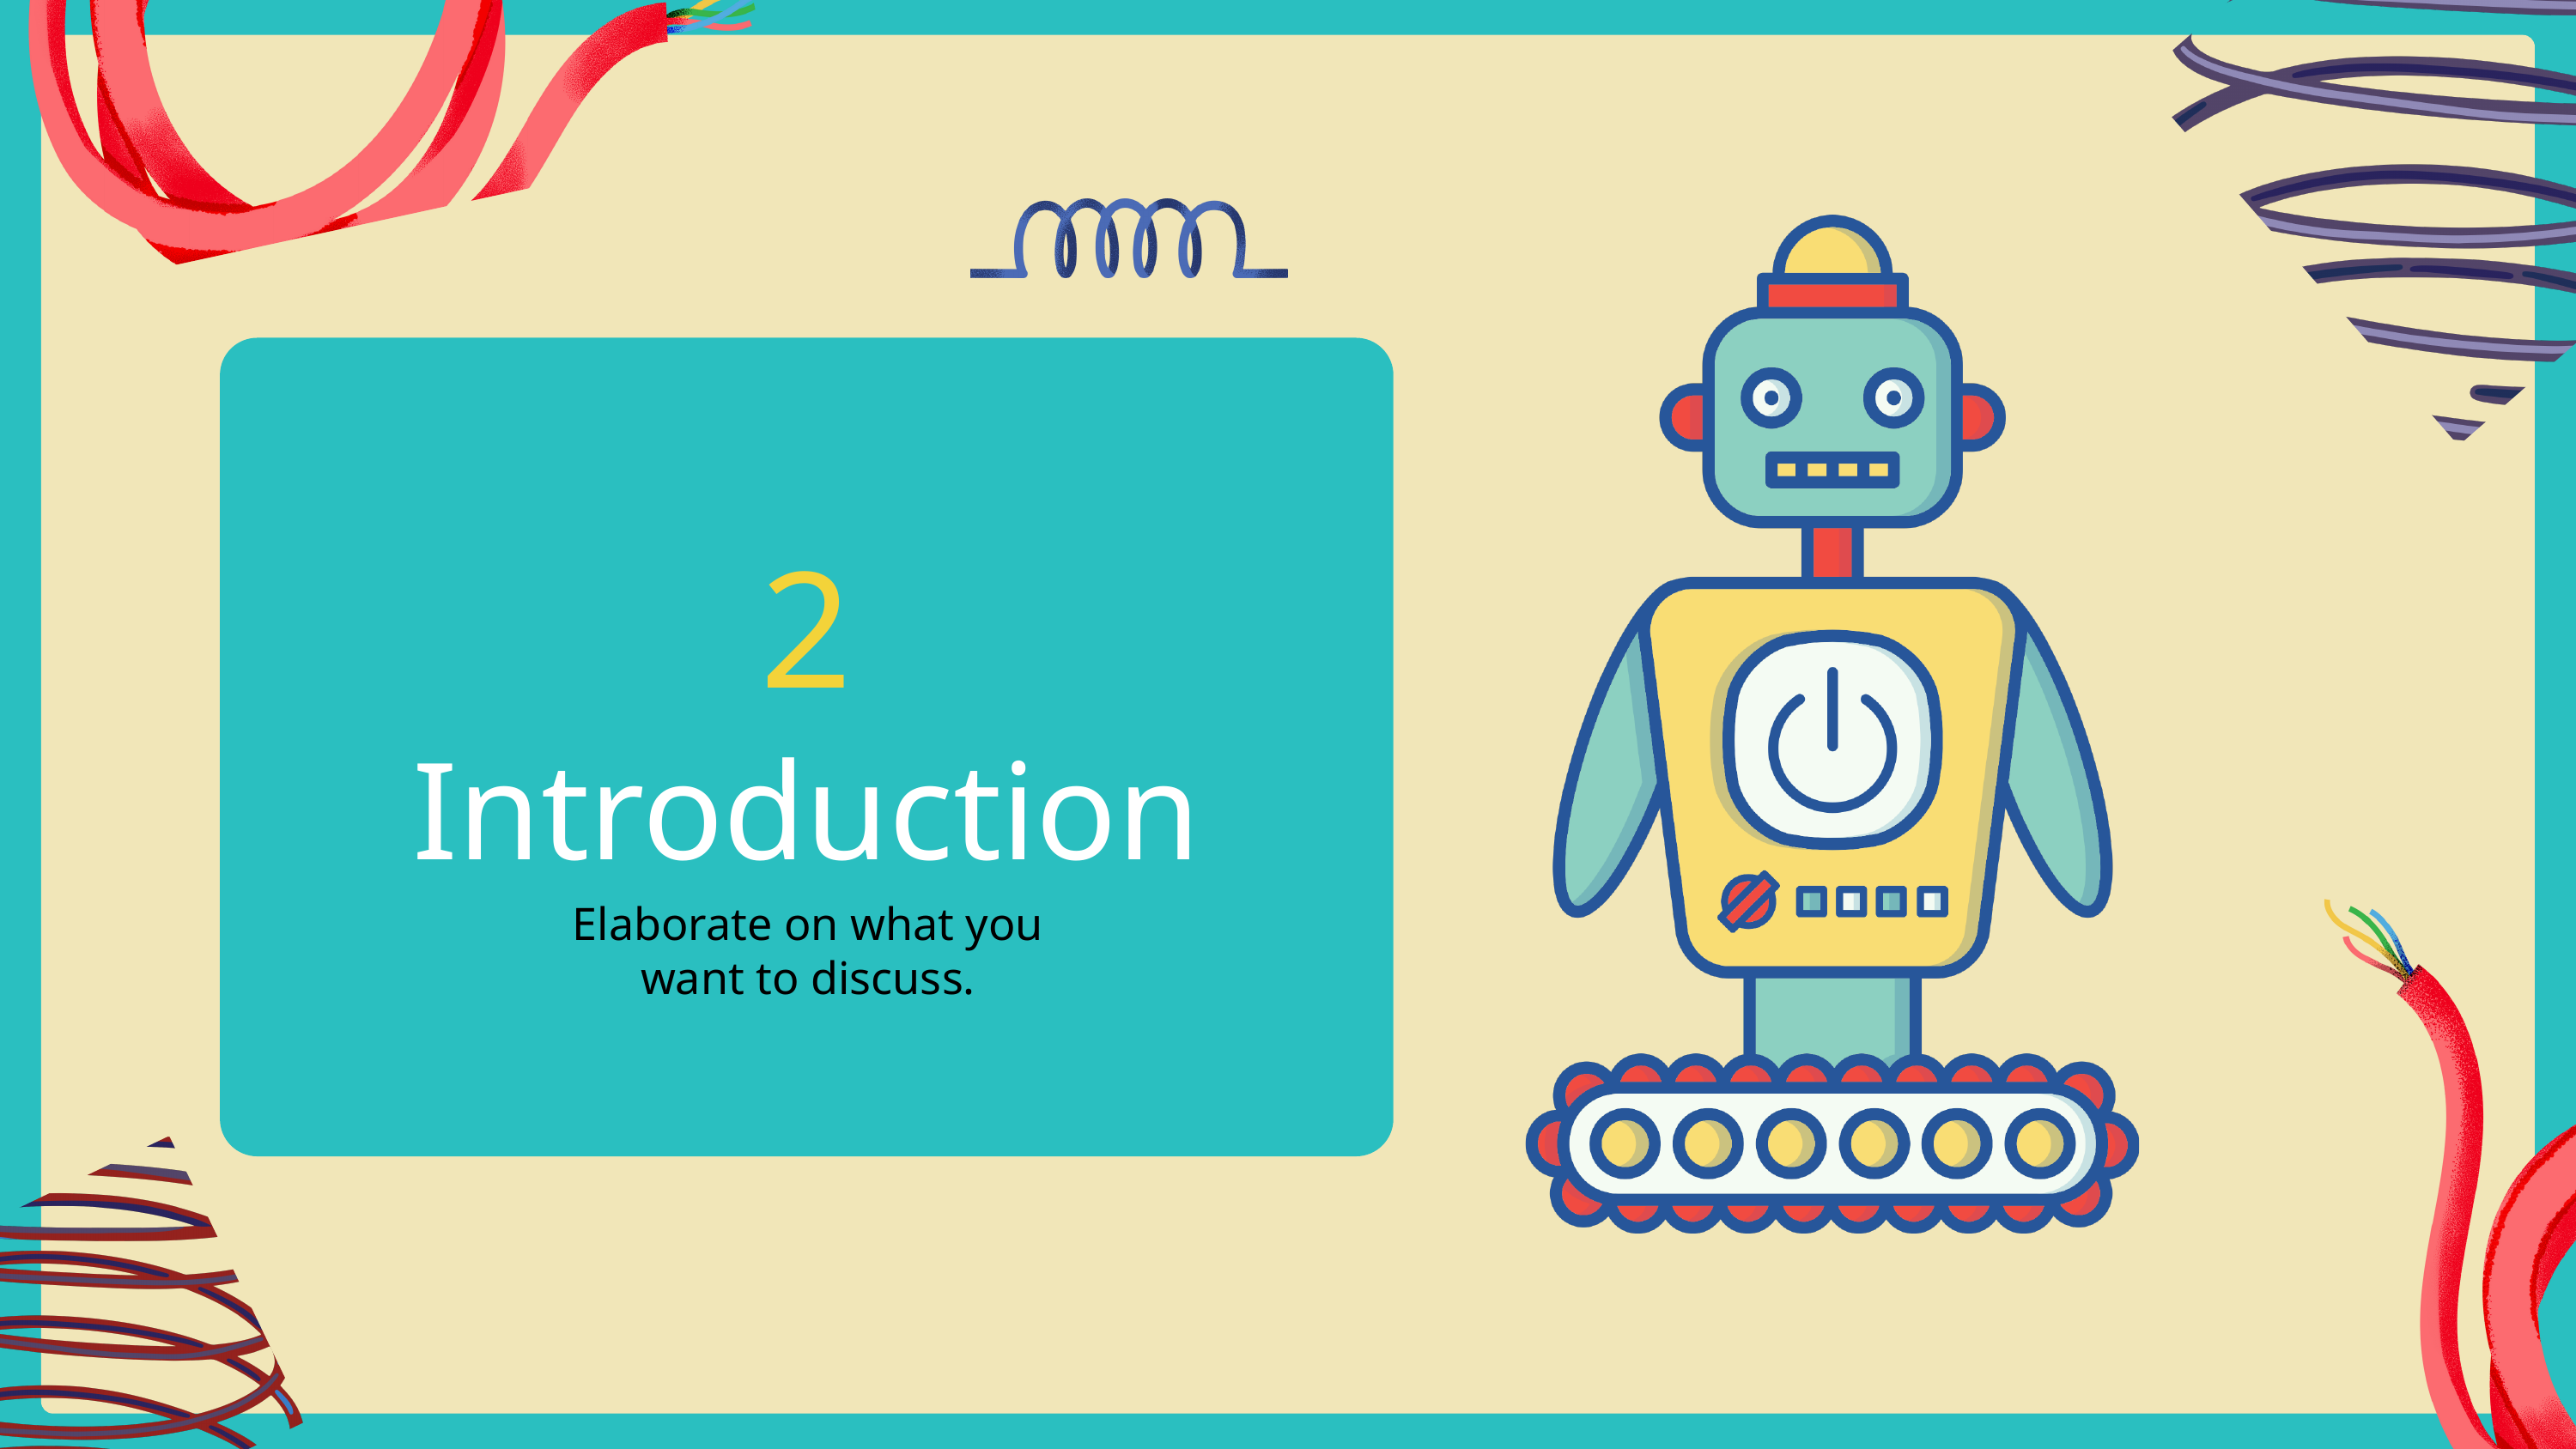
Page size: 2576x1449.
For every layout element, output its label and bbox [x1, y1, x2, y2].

text_box [0, 1200, 307, 1449]
text_box [2223, 0, 2576, 373]
text_box [2324, 899, 2576, 1449]
text_box [40, 9, 2536, 1414]
text_box [219, 300, 1394, 1157]
text_box [0, 0, 755, 191]
